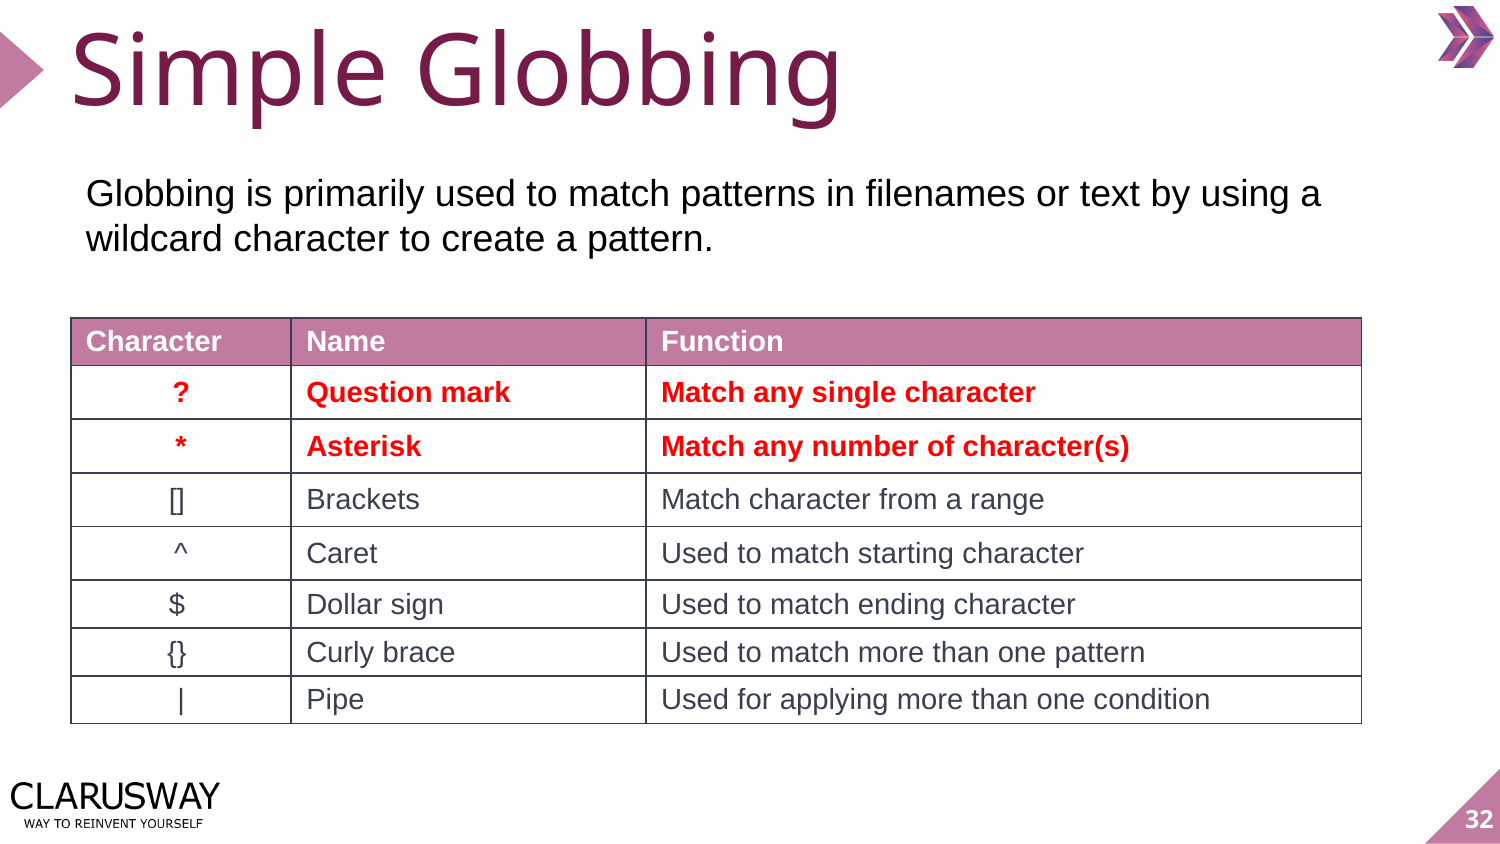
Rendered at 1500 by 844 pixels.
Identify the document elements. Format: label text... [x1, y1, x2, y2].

table_cell Pipe [292, 677, 645, 723]
table_cell * [72, 420, 290, 472]
table_cell Match any single character [647, 366, 1361, 418]
table_cell Used for applying more than one condition [647, 677, 1361, 723]
table_cell Used to match ending character [647, 581, 1361, 627]
table_cell Question mark [292, 366, 645, 418]
table_cell $ [72, 581, 290, 627]
table_cell Caret [292, 527, 645, 579]
table_cell {} [72, 629, 290, 675]
table_cell Match any number of character(s) [647, 420, 1361, 472]
picture [11, 782, 220, 828]
table_cell Match character from a range [647, 474, 1361, 526]
table_cell Asterisk [292, 420, 645, 472]
slide_number 32 [1418, 760, 1494, 838]
table_cell Curly brace [292, 629, 645, 675]
table_header Name [292, 319, 645, 365]
picture [1438, 6, 1494, 68]
table_cell ? [72, 366, 290, 418]
table_cell Used to match starting character [647, 527, 1361, 579]
table_cell [] [72, 474, 290, 526]
title Simple Globbing [70, 28, 1166, 132]
table_cell | [72, 677, 290, 723]
table_header Function [647, 319, 1361, 365]
table_header Character [72, 319, 290, 365]
table_cell Brackets [292, 474, 645, 526]
text_box Globbing is primarily used to match patterns in filenames or text by using a wildcard character to create a pattern. [70, 161, 1419, 313]
table_cell ^ [72, 527, 290, 579]
table_cell Used to match more than one pattern [647, 629, 1361, 675]
table_cell Dollar sign [292, 581, 645, 627]
